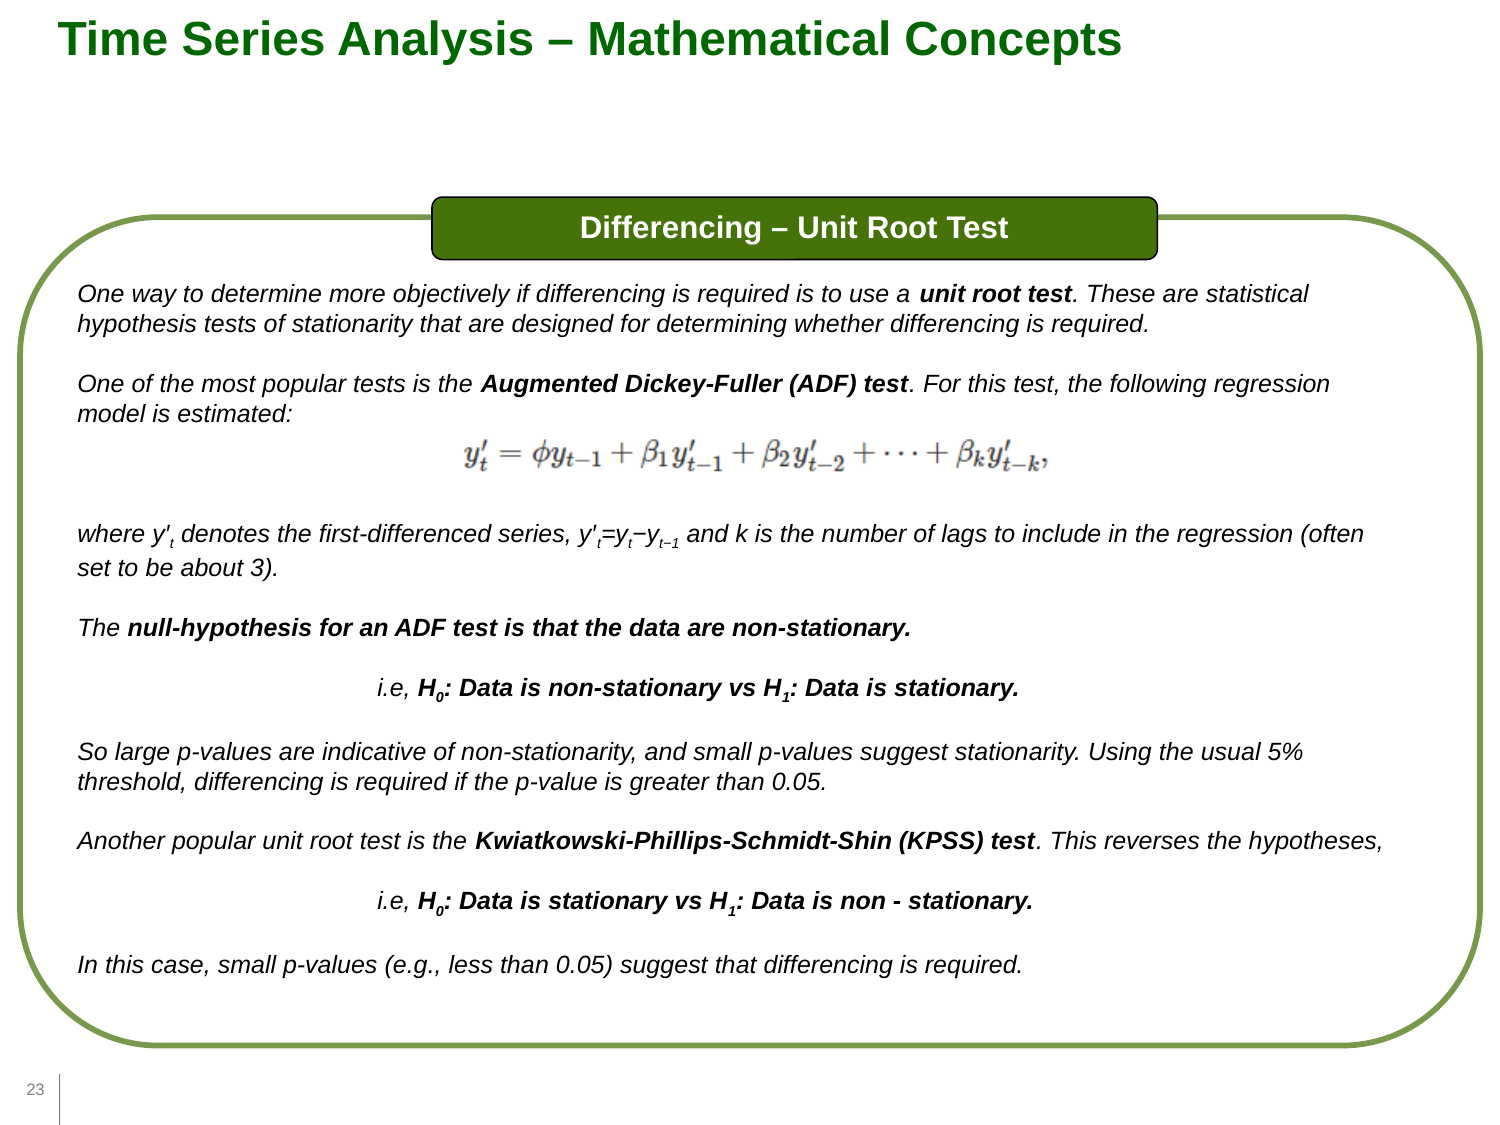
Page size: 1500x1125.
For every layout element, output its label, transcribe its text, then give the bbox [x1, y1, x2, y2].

title Time Series Analysis – Mathematical Concepts [42, 0, 1443, 163]
text_box One way to determine more objectively if differencing is required is to use a unit root test. These are statistical hypothesis tests of stationarity that are designed for determining whether differencing is required. One of the most popular tests is the Augmented Dickey-Fuller (ADF) test. For this test, the following regression model is estimated: where y′t denotes the first-differenced series, y′t=yt−yt−1 and k is the number of lags to include in the regression (often set to be about 3). The null-hypothesis for an ADF test is that the data are non-stationary. i.e, H0: Data is non-stationary vs H1: Data is stationary. So large p-values are indicative of non-stationarity, and small p-values suggest stationarity. Using the usual 5% threshold, differencing is required if the p-value is greater than 0.05. Another popular unit root test is the Kwiatkowski-Phillips-Schmidt-Shin (KPSS) test. This reverses the hypotheses, i.e, H0: Data is stationary vs H1: Data is non - stationary. In this case, small p-values (e.g., less than 0.05) suggest that differencing is required. [62, 270, 1422, 1017]
text_box Differencing – Unit Root Test [431, 197, 1158, 260]
text_box [20, 217, 1480, 1046]
picture [423, 411, 1076, 500]
